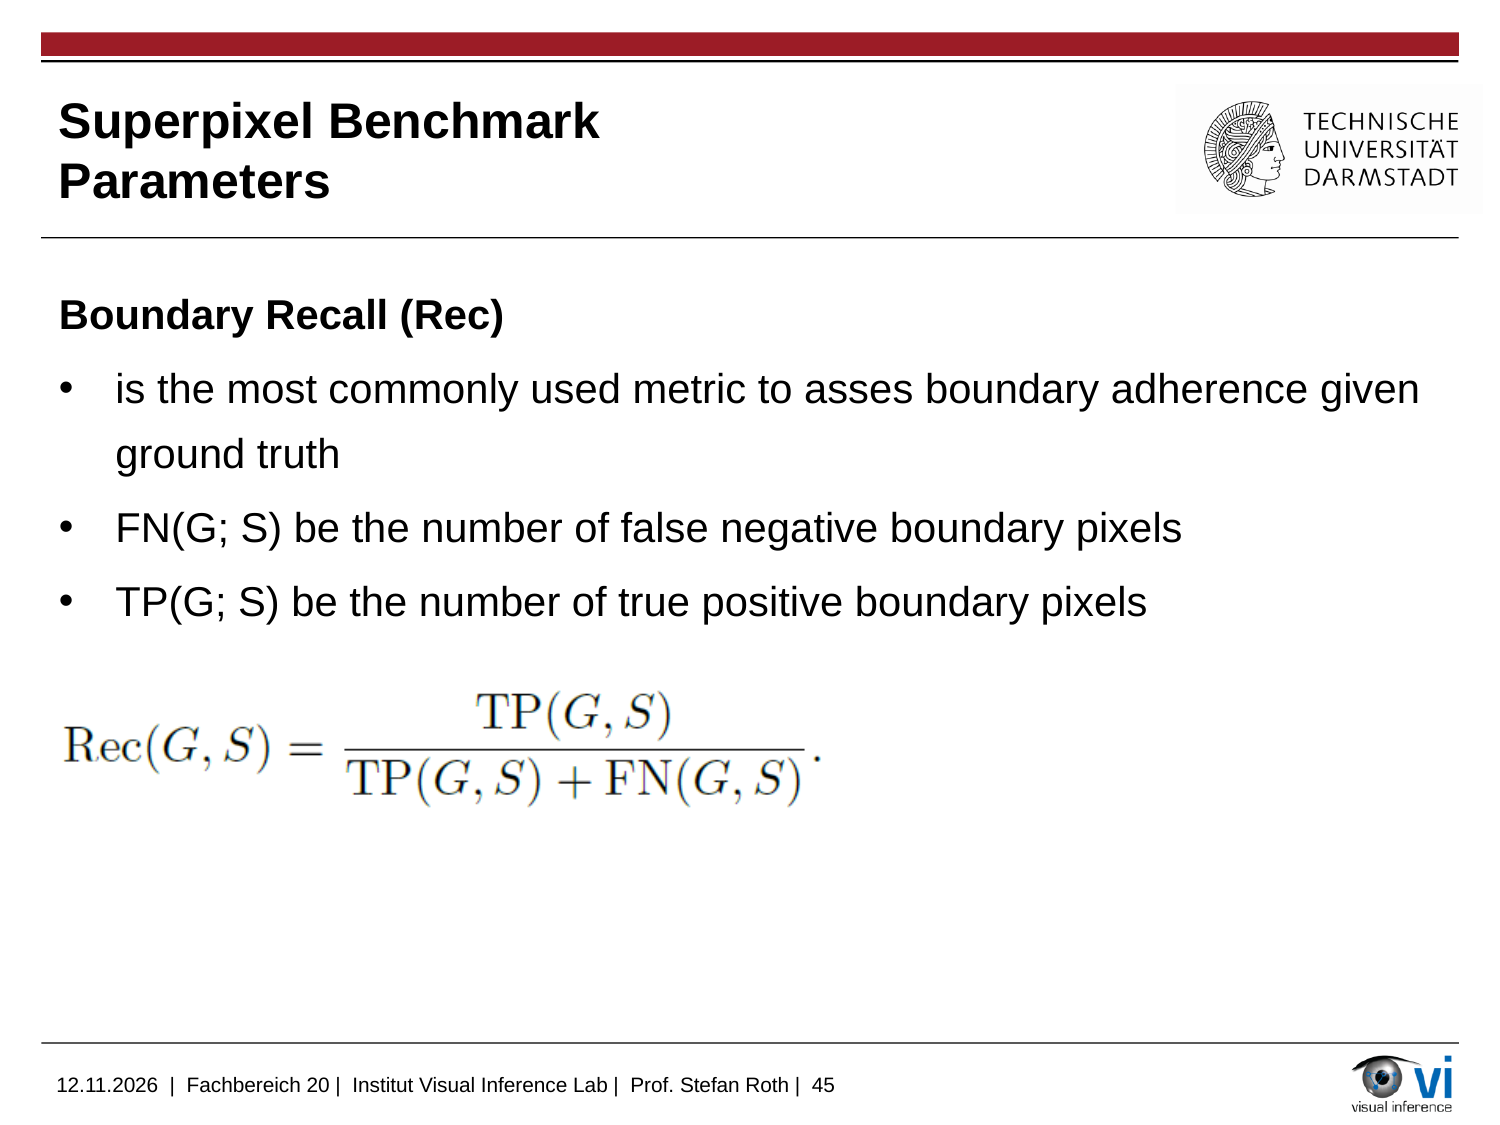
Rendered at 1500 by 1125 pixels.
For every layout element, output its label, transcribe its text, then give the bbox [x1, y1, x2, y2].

picture [41, 650, 844, 828]
picture [1351, 1055, 1500, 1112]
title Superpixel Benchmark Parameters [58, 79, 1149, 218]
list Boundary Recall (Rec) is the most commonly used metric to asses boundary adherence given ground truth FN(G; S) be the number of false negative boundary pixels TP(G; S) be the number of true positive boundary pixels [58, 265, 1459, 1001]
picture [1175, 84, 1483, 214]
